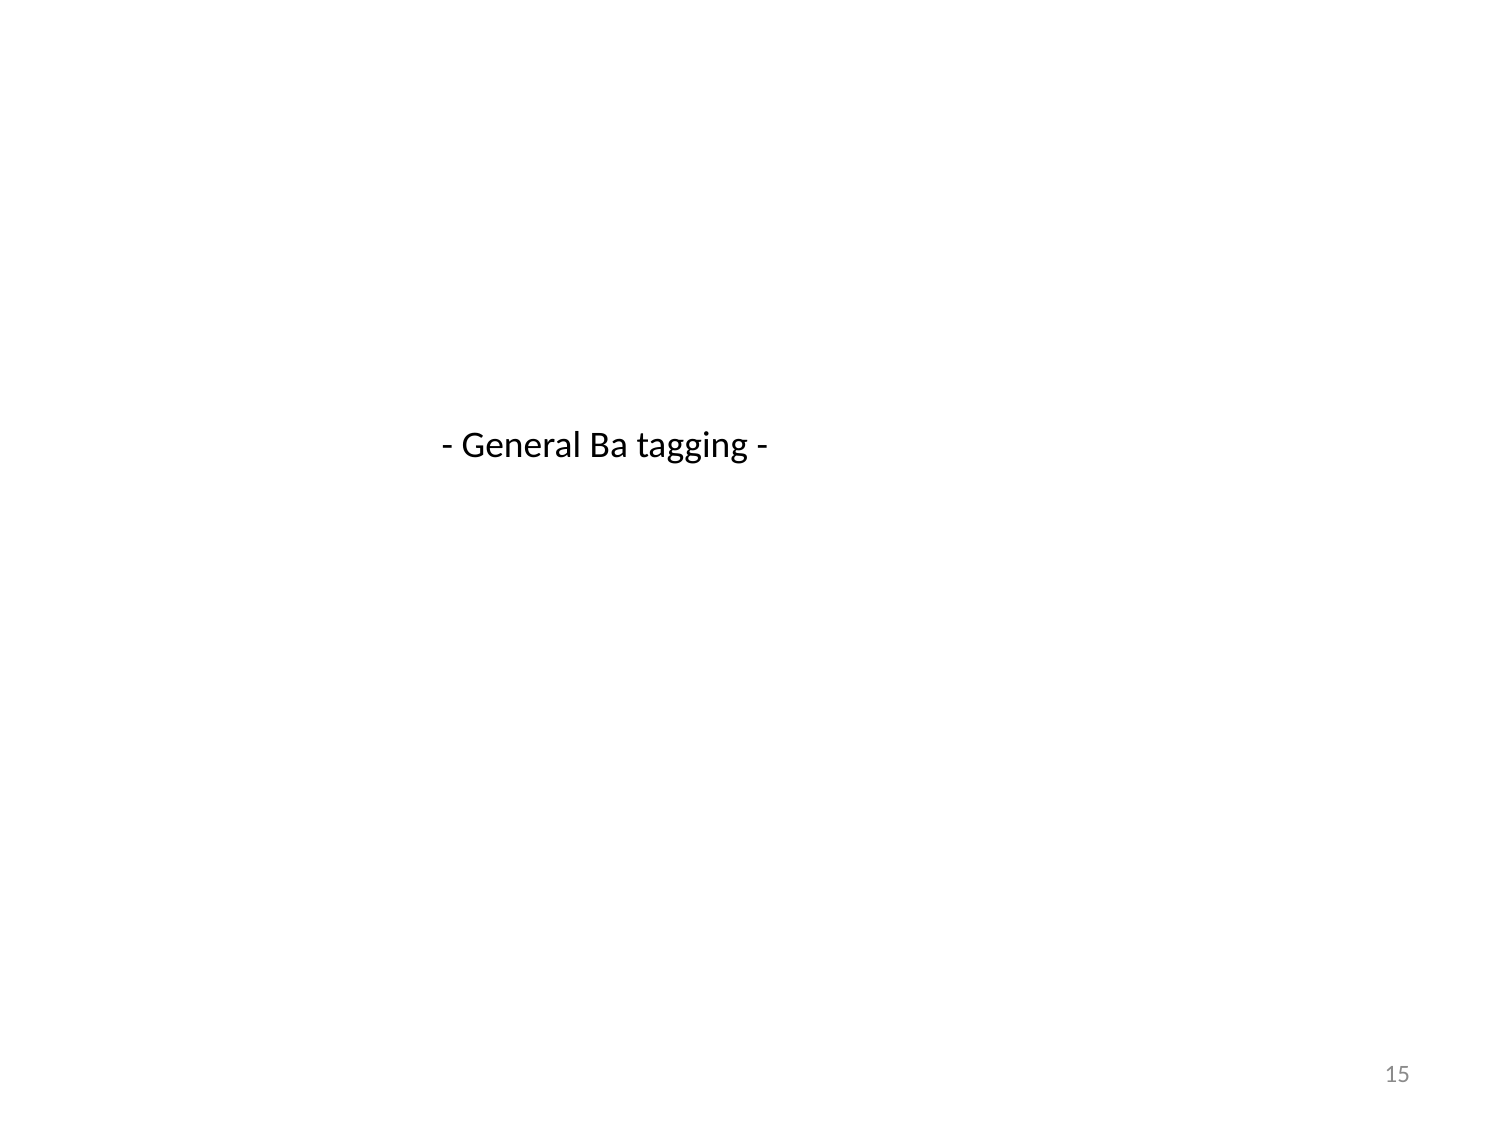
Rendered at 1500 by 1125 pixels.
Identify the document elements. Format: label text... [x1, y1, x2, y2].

slide_number 15 [1074, 1042, 1425, 1103]
text_box - General Ba tagging - [426, 412, 784, 473]
